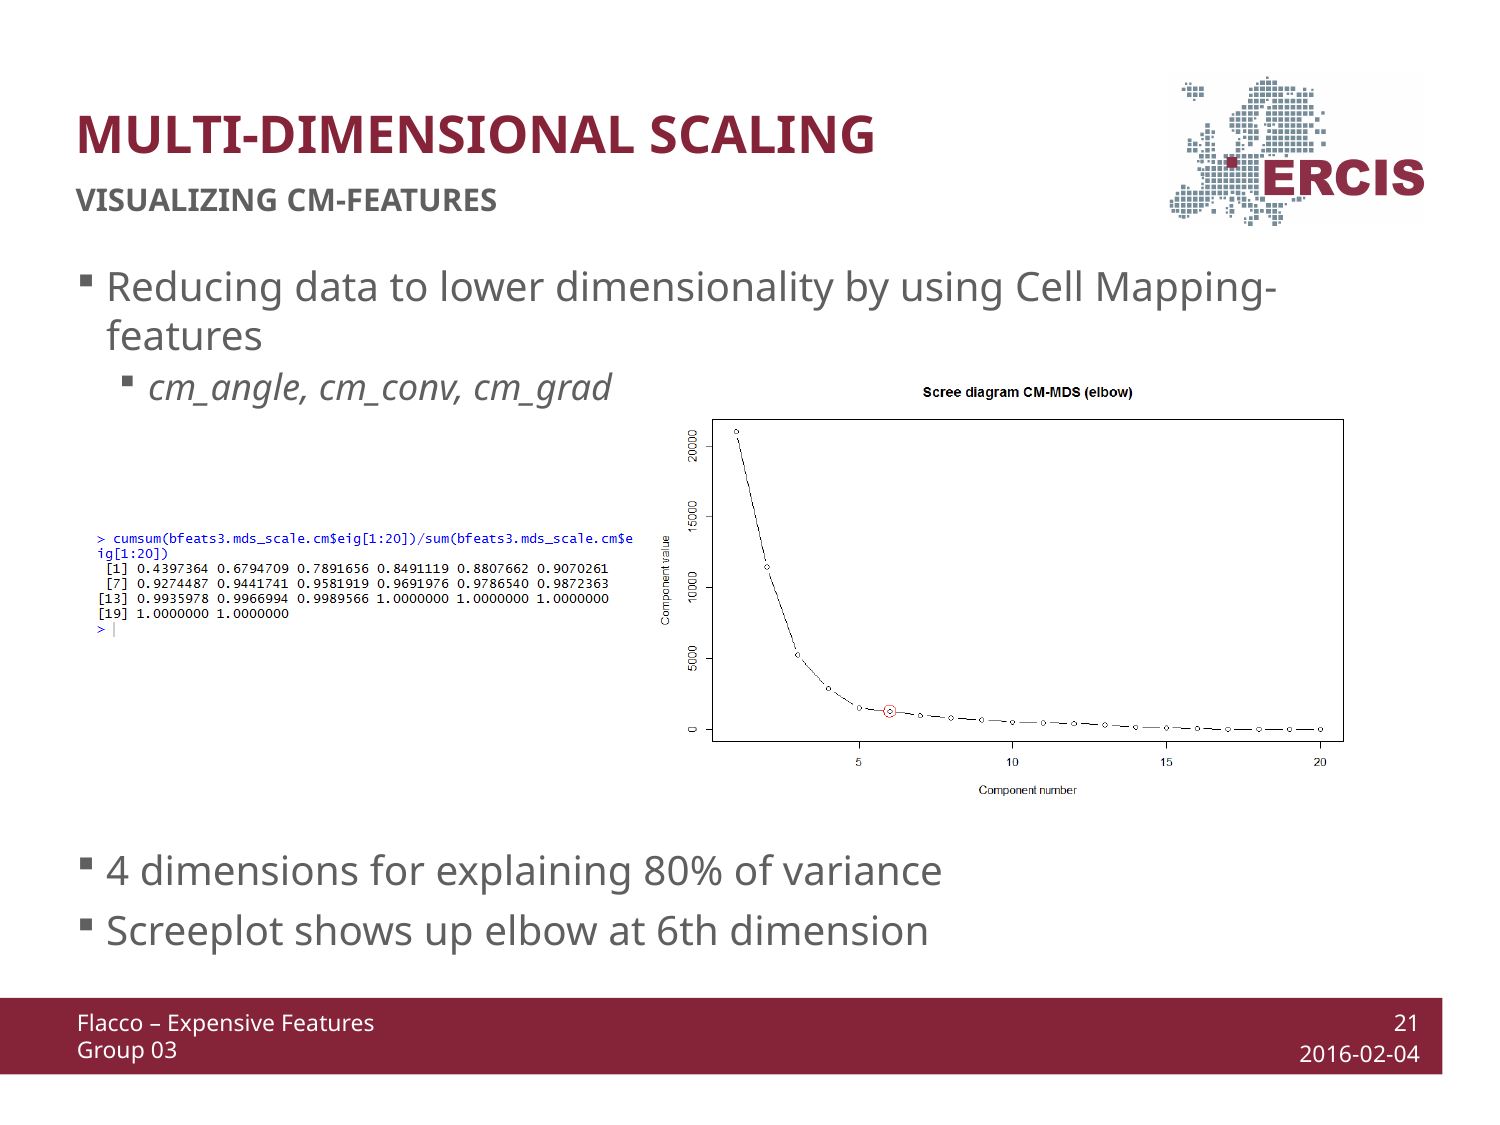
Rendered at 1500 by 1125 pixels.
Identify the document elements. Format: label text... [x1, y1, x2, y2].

list Reducing data to lower dimensionality by using Cell Mapping-features cm_angle, cm_conv, cm_grad 4 dimensions for explaining 80% of variance Screeplot shows up elbow at 6th dimension [62, 253, 1433, 963]
picture [1167, 72, 1426, 229]
picture [655, 362, 1372, 811]
list Visualizing CM-Features [60, 172, 1129, 220]
list Multi-Dimensional Scaling [60, 94, 1129, 172]
picture [93, 532, 634, 642]
